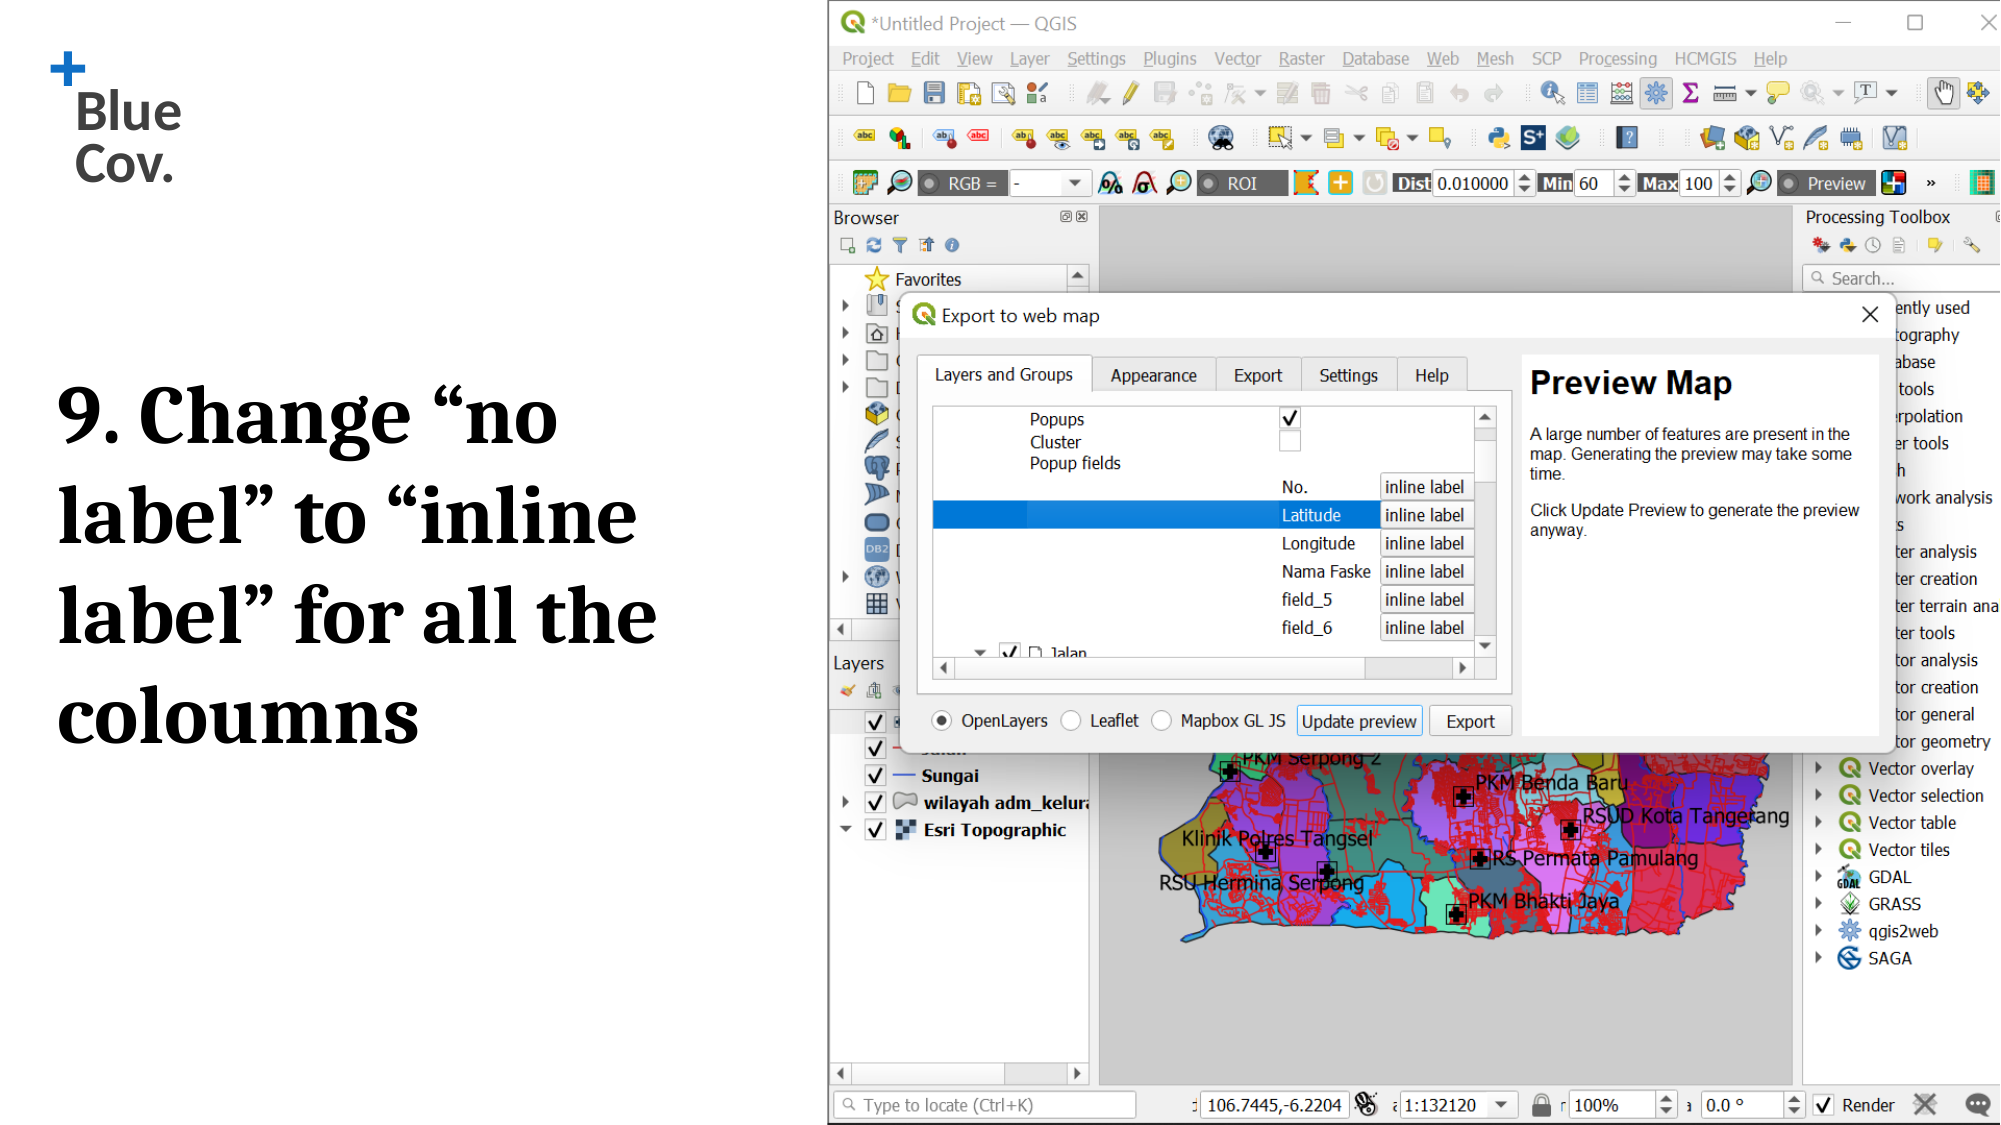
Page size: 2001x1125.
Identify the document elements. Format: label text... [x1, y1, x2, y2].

text_box 9. Change “no label” to “inline label” for all the coloumns [42, 352, 769, 768]
picture [827, 0, 2000, 1125]
